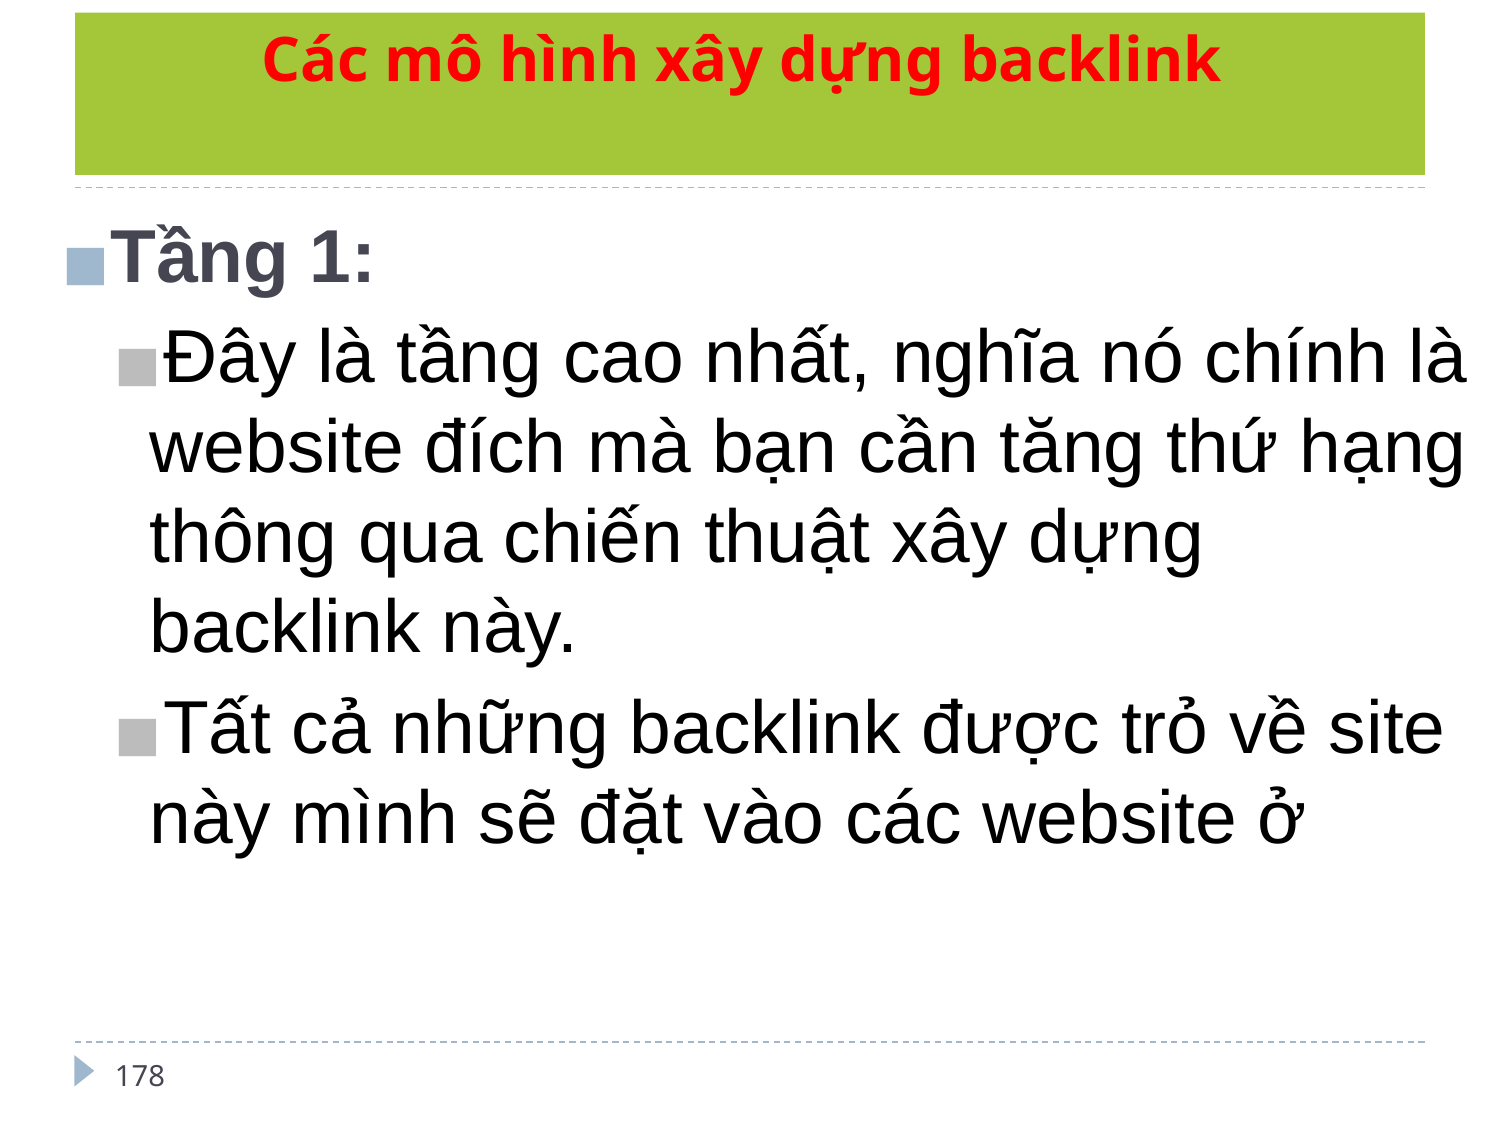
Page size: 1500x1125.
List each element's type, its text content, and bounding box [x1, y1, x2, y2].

list Tầng 1: Đây là tầng cao nhất, nghĩa nó chính là website đích mà bạn cần tăng thứ hạng thông qua chiến thuật xây dựng backlink này. Tất cả những backlink được trỏ về site này mình sẽ đặt vào các website ở [0, 200, 1500, 1010]
title Các mô hình xây dựng backlink [75, 12, 1425, 175]
slide_number 178 [99, 1050, 425, 1110]
